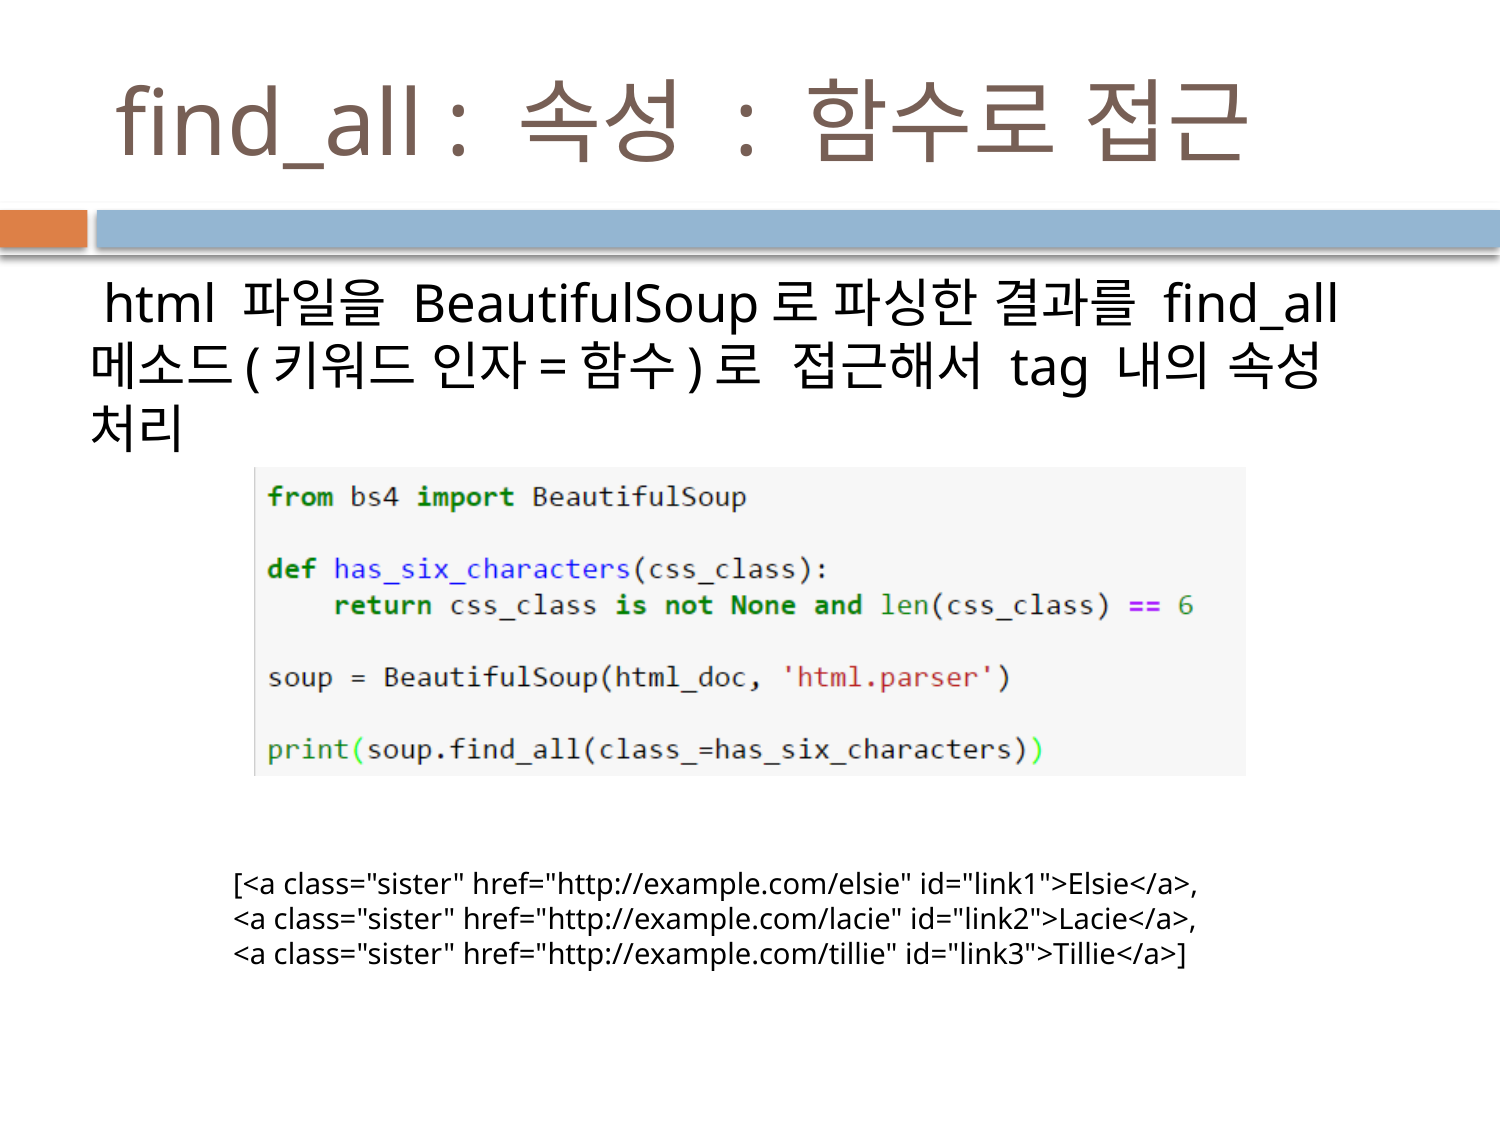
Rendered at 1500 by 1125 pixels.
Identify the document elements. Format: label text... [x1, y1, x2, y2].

picture [254, 467, 1246, 777]
list html 파일을 BeautifulSoup로 파싱한 결과를 find_all 메소드(키워드 인자=함수)로 접근해서 tag 내의 속성 처리 [75, 262, 1425, 468]
title find_all : 속성 : 함수로 접근 [100, 37, 1438, 200]
text_box [<a class="sister" href="http://example.com/elsie" id="link1">Elsie</a>, <a class="sister" href="http://example.com/lacie" id="link2">Lacie</a>, <a class="sister" href="http://example.com/tillie" id="link3">Tillie</a>] [218, 857, 1400, 978]
